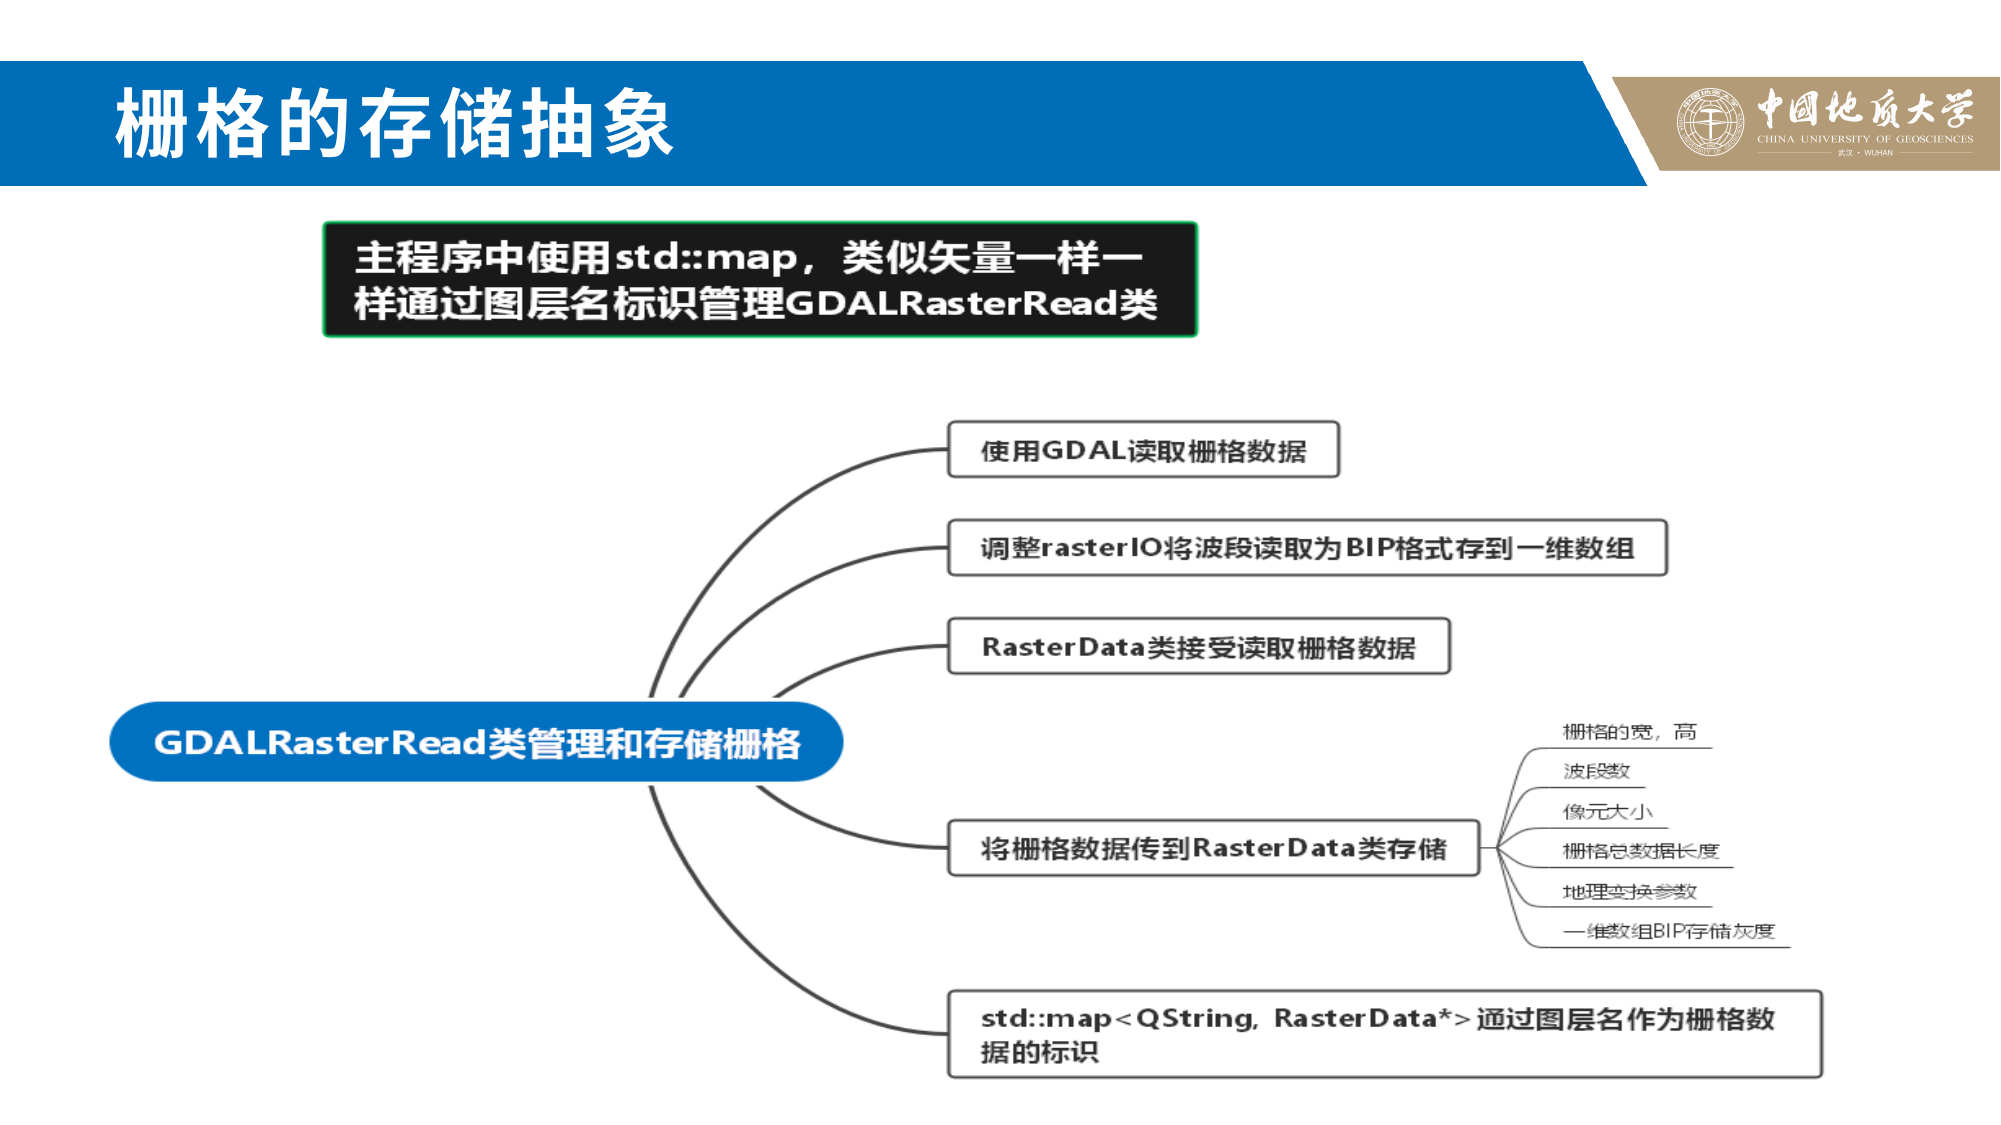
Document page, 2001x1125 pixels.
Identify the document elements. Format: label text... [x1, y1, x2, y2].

title 栅格的存储抽象 [99, 62, 1228, 180]
picture [0, 61, 2000, 186]
picture [69, 193, 1857, 1107]
